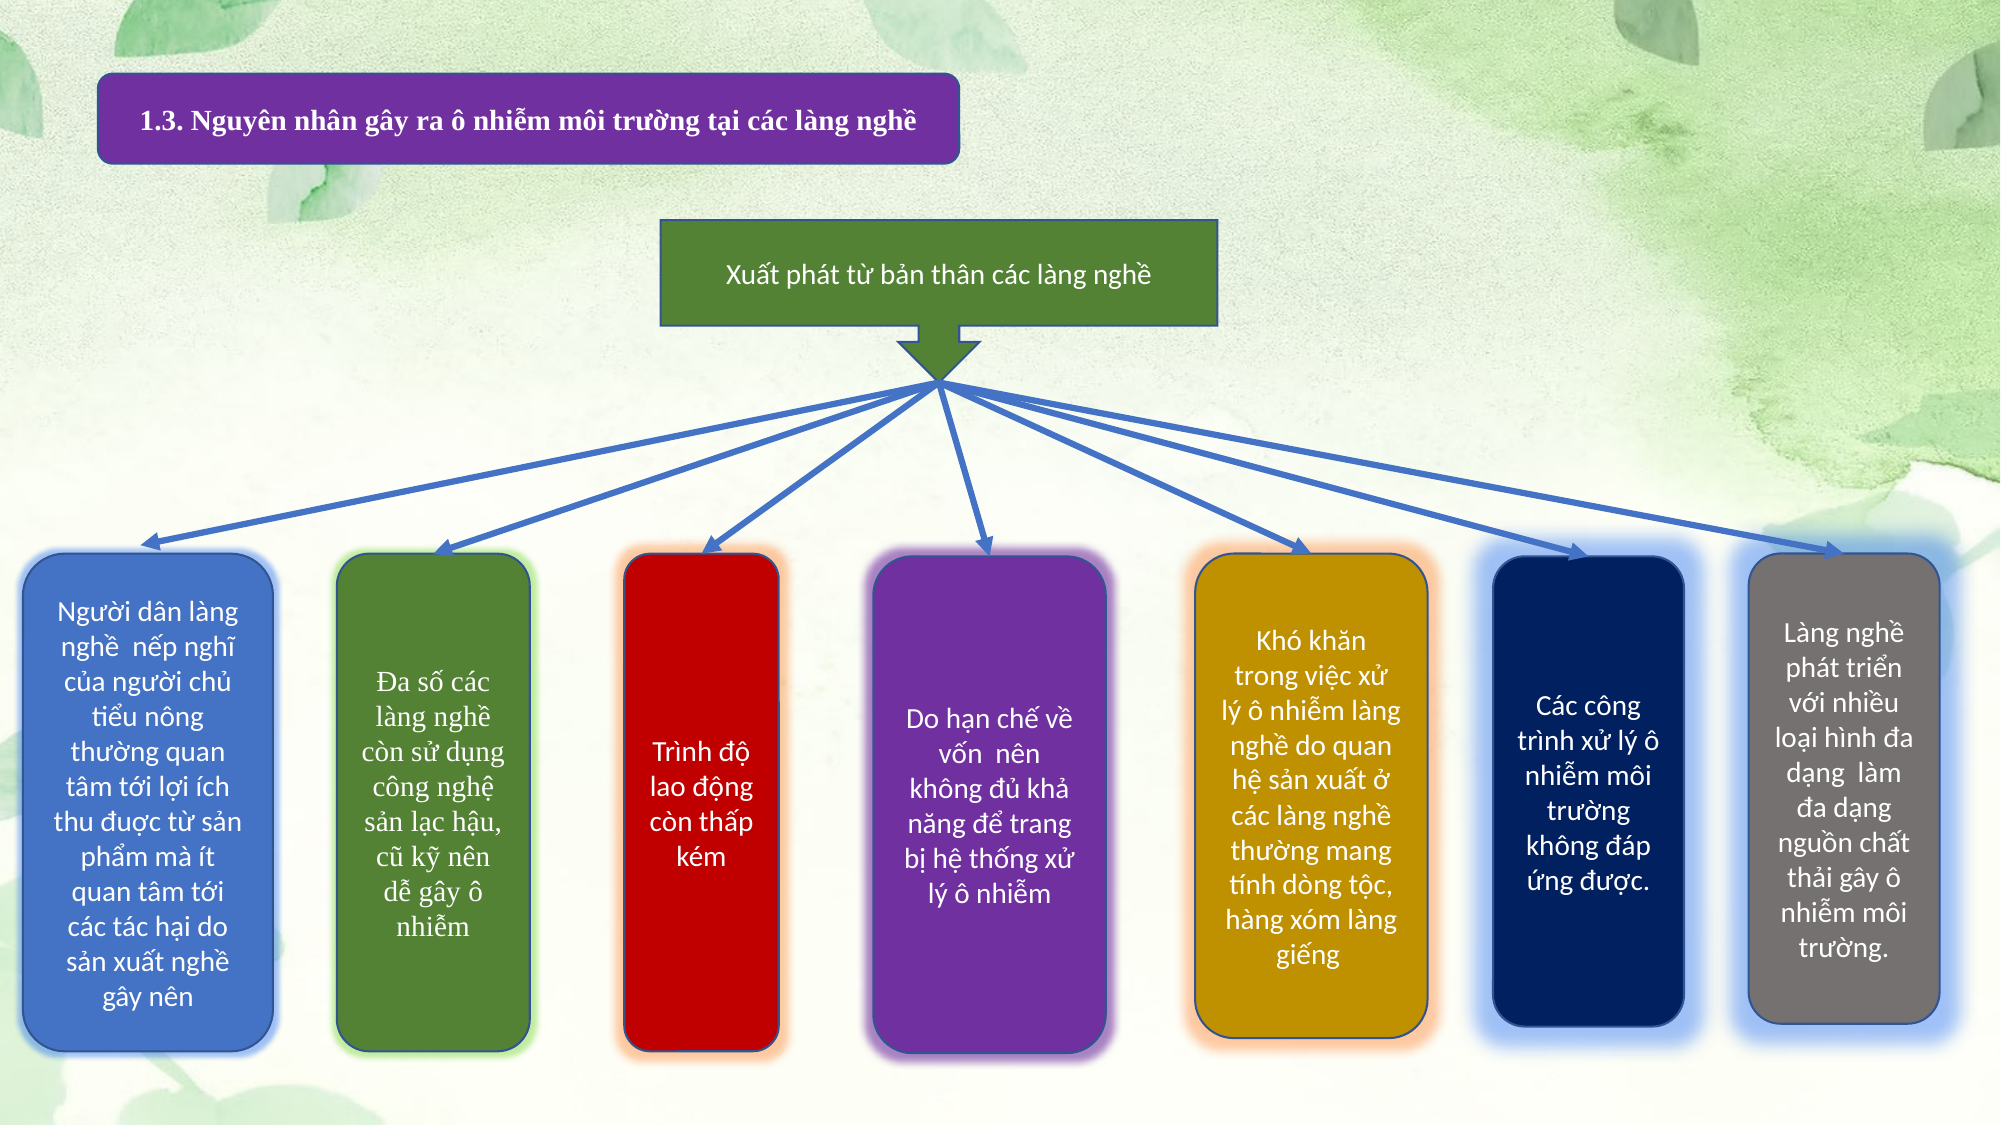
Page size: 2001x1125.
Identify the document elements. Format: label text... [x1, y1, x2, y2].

text_box Do hạn chế về vốn nên không đủ khả năng để trang bị hệ thống xử lý ô nhiễm [872, 555, 1107, 1055]
picture [0, 0, 2001, 1125]
text_box Đa số các làng nghề còn sử dụng công nghệ sản lạc hậu, cũ kỹ nên dễ gây ô nhiễm [335, 552, 531, 1053]
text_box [701, 382, 938, 554]
text_box Khó khăn trong việc xử lý ô nhiễm làng nghề do quan hệ sản xuất ở các làng nghề thường mang tính dòng tộc, hàng xóm làng giếng [1194, 557, 1429, 1040]
text_box Làng nghề phát triển với nhiều loại hình đa dạng làm đa dạng nguồn chất thải gây ô nhiễm môi trường. [1747, 552, 1941, 1025]
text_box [938, 382, 1845, 554]
text_box Trình độ lao động còn thấp kém [623, 554, 780, 1053]
text_box 1.3. Nguyên nhân gây ra ô nhiễm môi trường tại các làng nghề [96, 72, 961, 165]
text_box Xuất phát từ bản thân các làng nghề [659, 219, 1219, 380]
text_box Các công trình xử lý ô nhiễm môi trường không đáp ứng được. [1491, 555, 1686, 1028]
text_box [140, 382, 433, 546]
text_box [433, 382, 701, 554]
text_box Người dân làng nghề nếp nghĩ của người chủ tiểu nông thường quan tâm tới lợi ích thu đuợc từ sản phẩm mà ít quan tâm tới các tác hại do sản xuất nghề gây nên [21, 552, 274, 1053]
